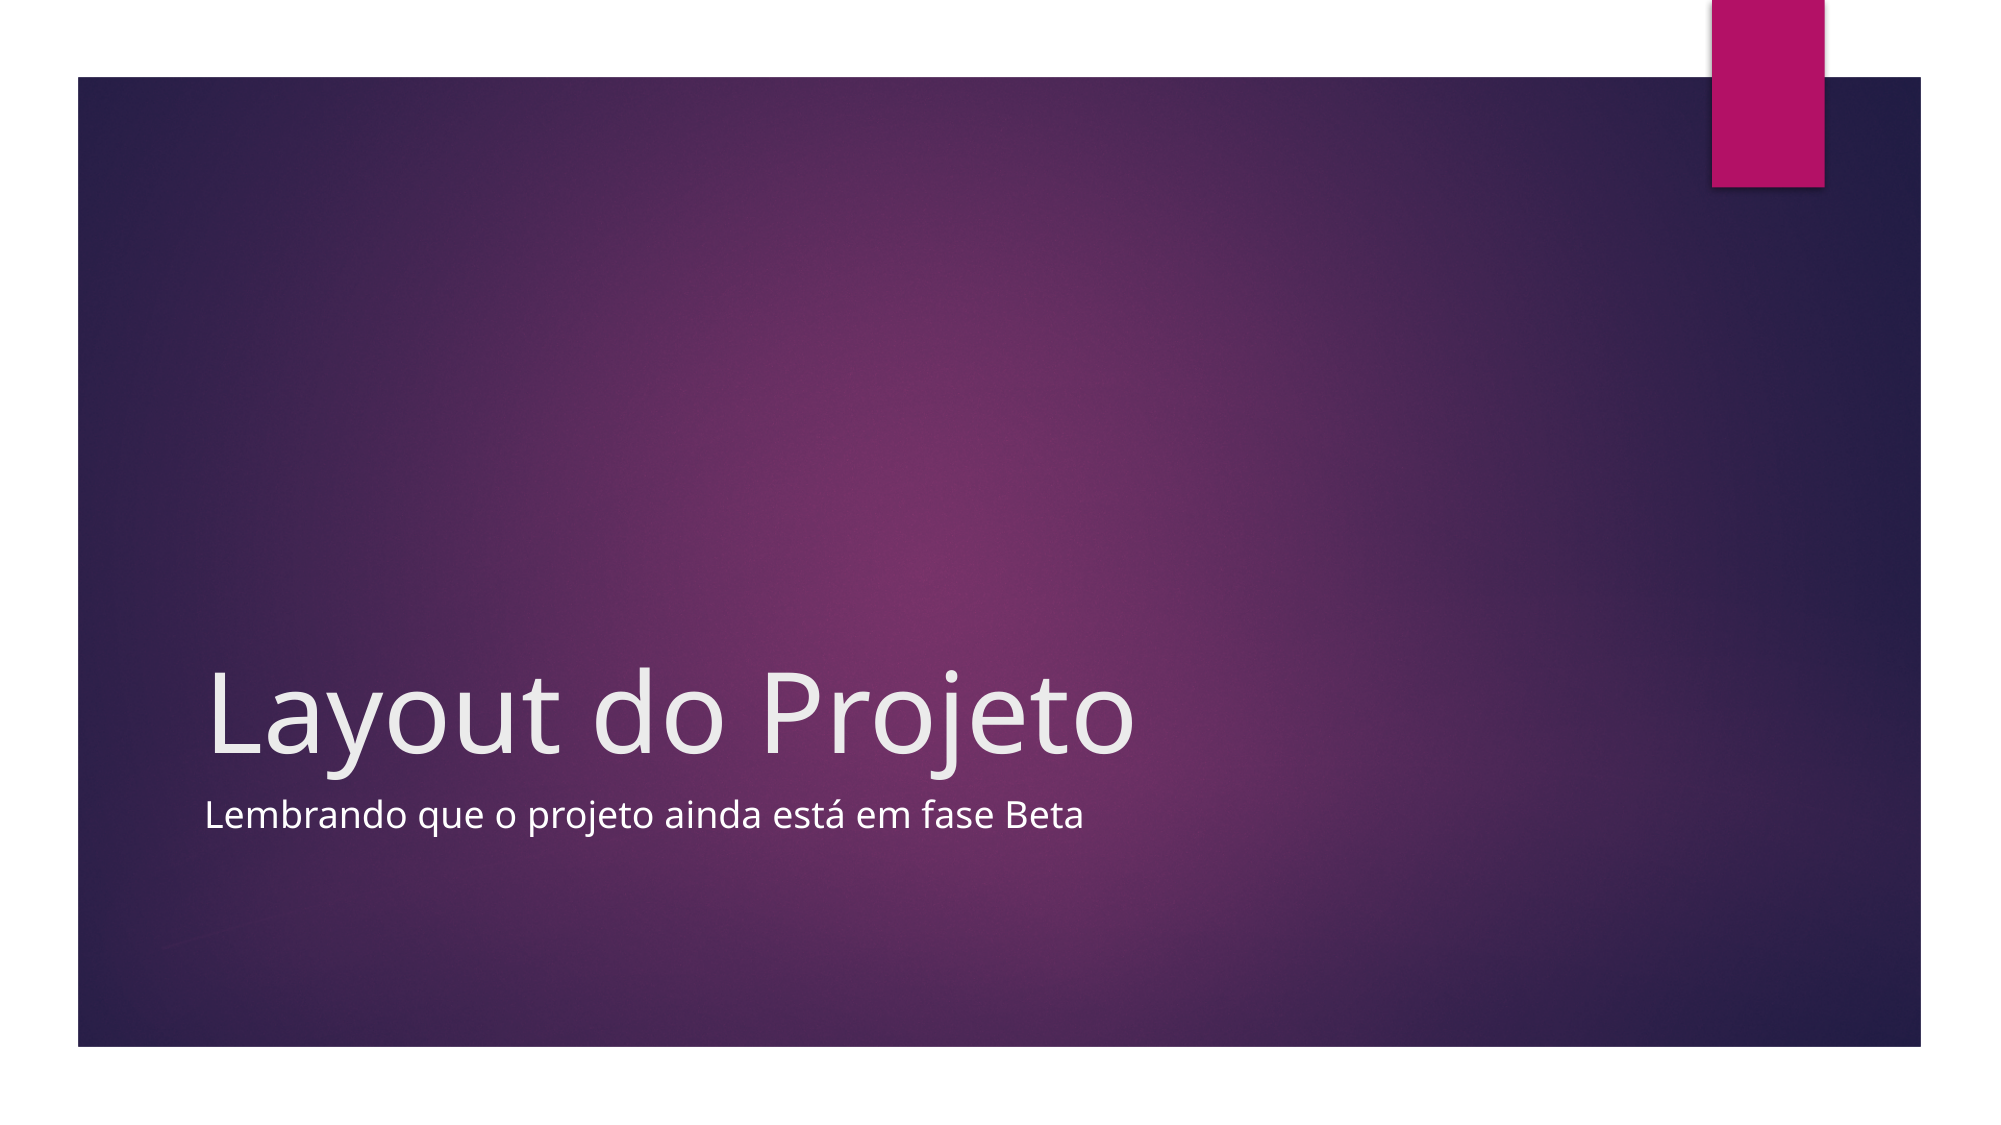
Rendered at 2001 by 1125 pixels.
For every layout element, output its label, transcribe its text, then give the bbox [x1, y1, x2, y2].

title Layout do Projeto [189, 344, 1638, 784]
text_box Lembrando que o projeto ainda está em fase Beta [189, 783, 1153, 844]
